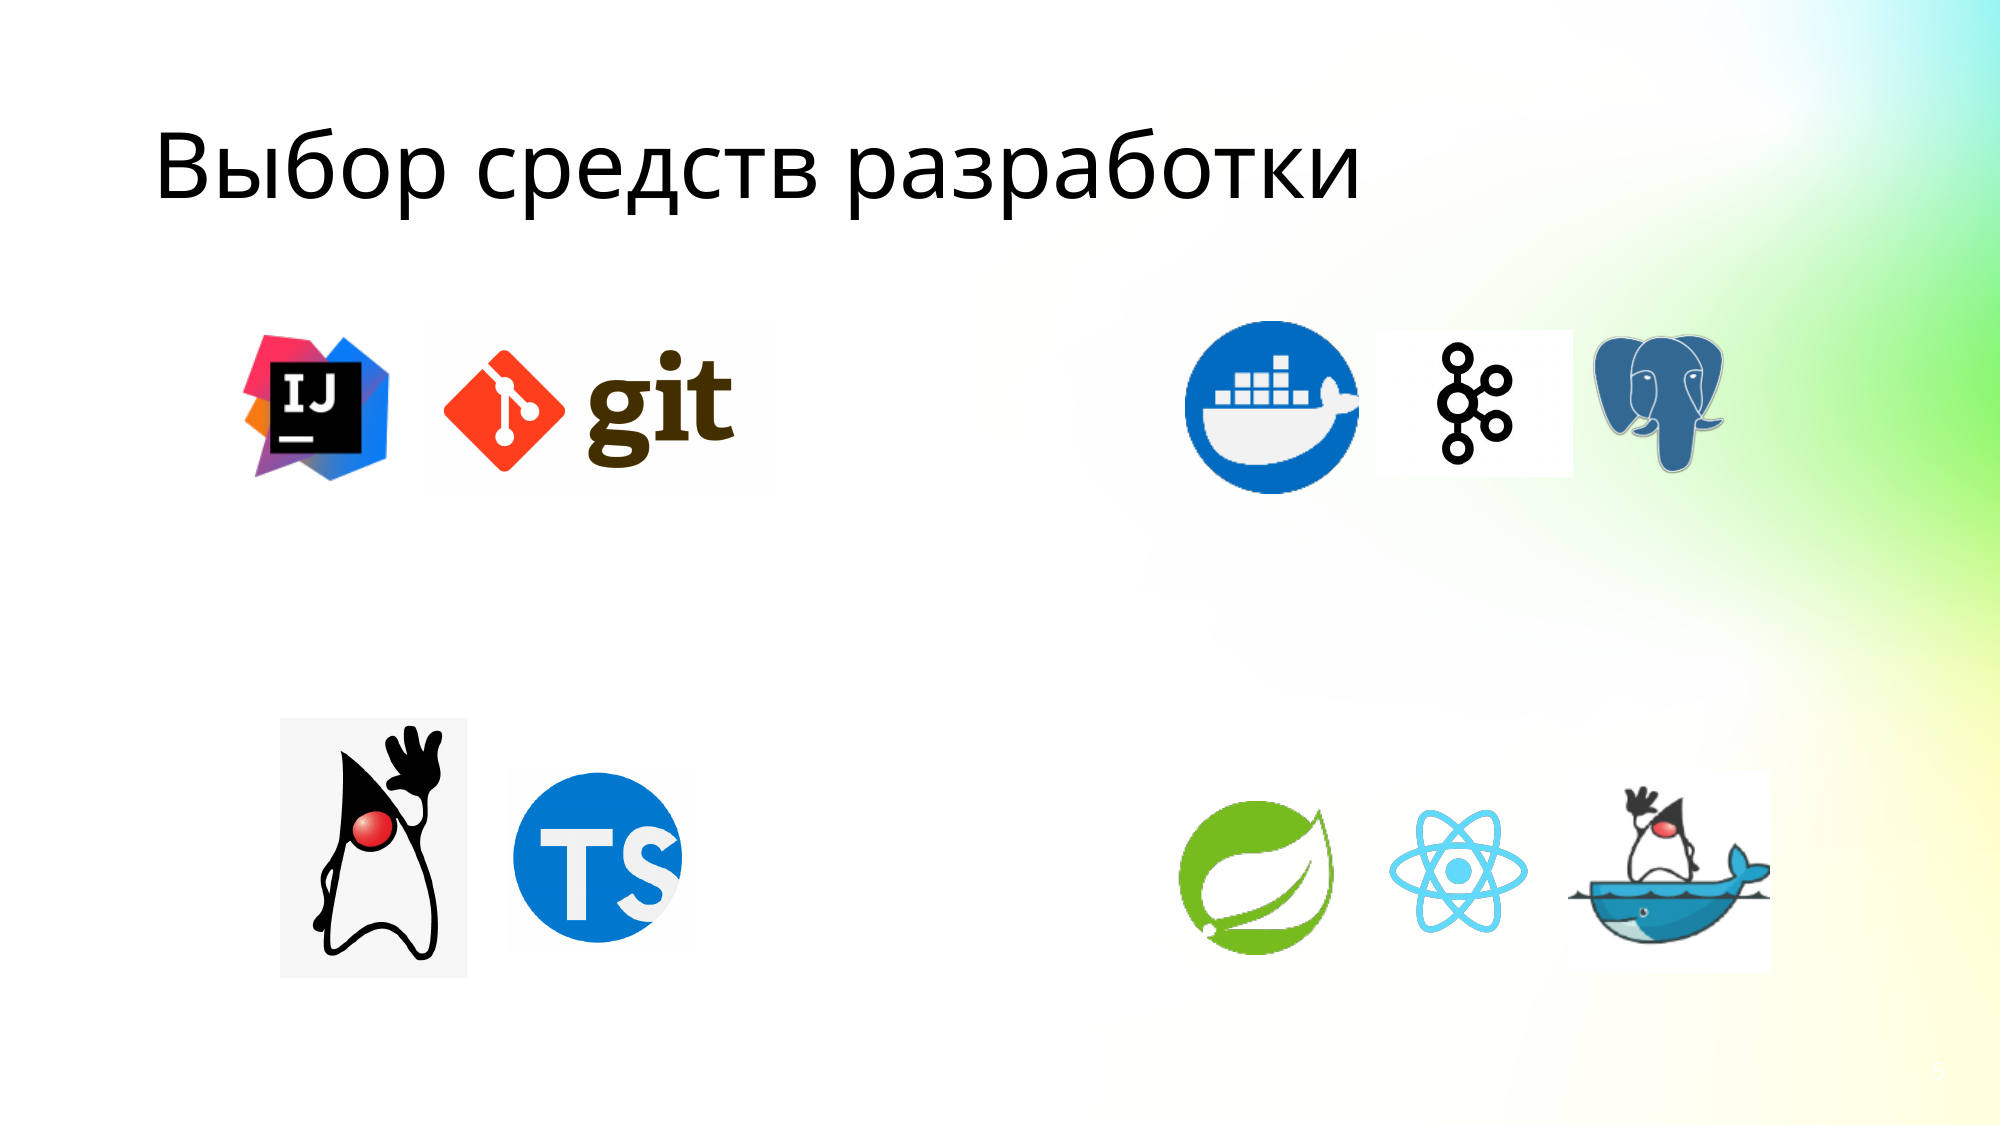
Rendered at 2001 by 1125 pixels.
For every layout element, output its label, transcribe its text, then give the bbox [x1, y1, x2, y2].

picture [978, 0, 2000, 1124]
picture [126, 277, 775, 539]
picture [507, 766, 695, 953]
title Выбор средств разработки [137, 59, 1863, 278]
picture [280, 718, 467, 978]
